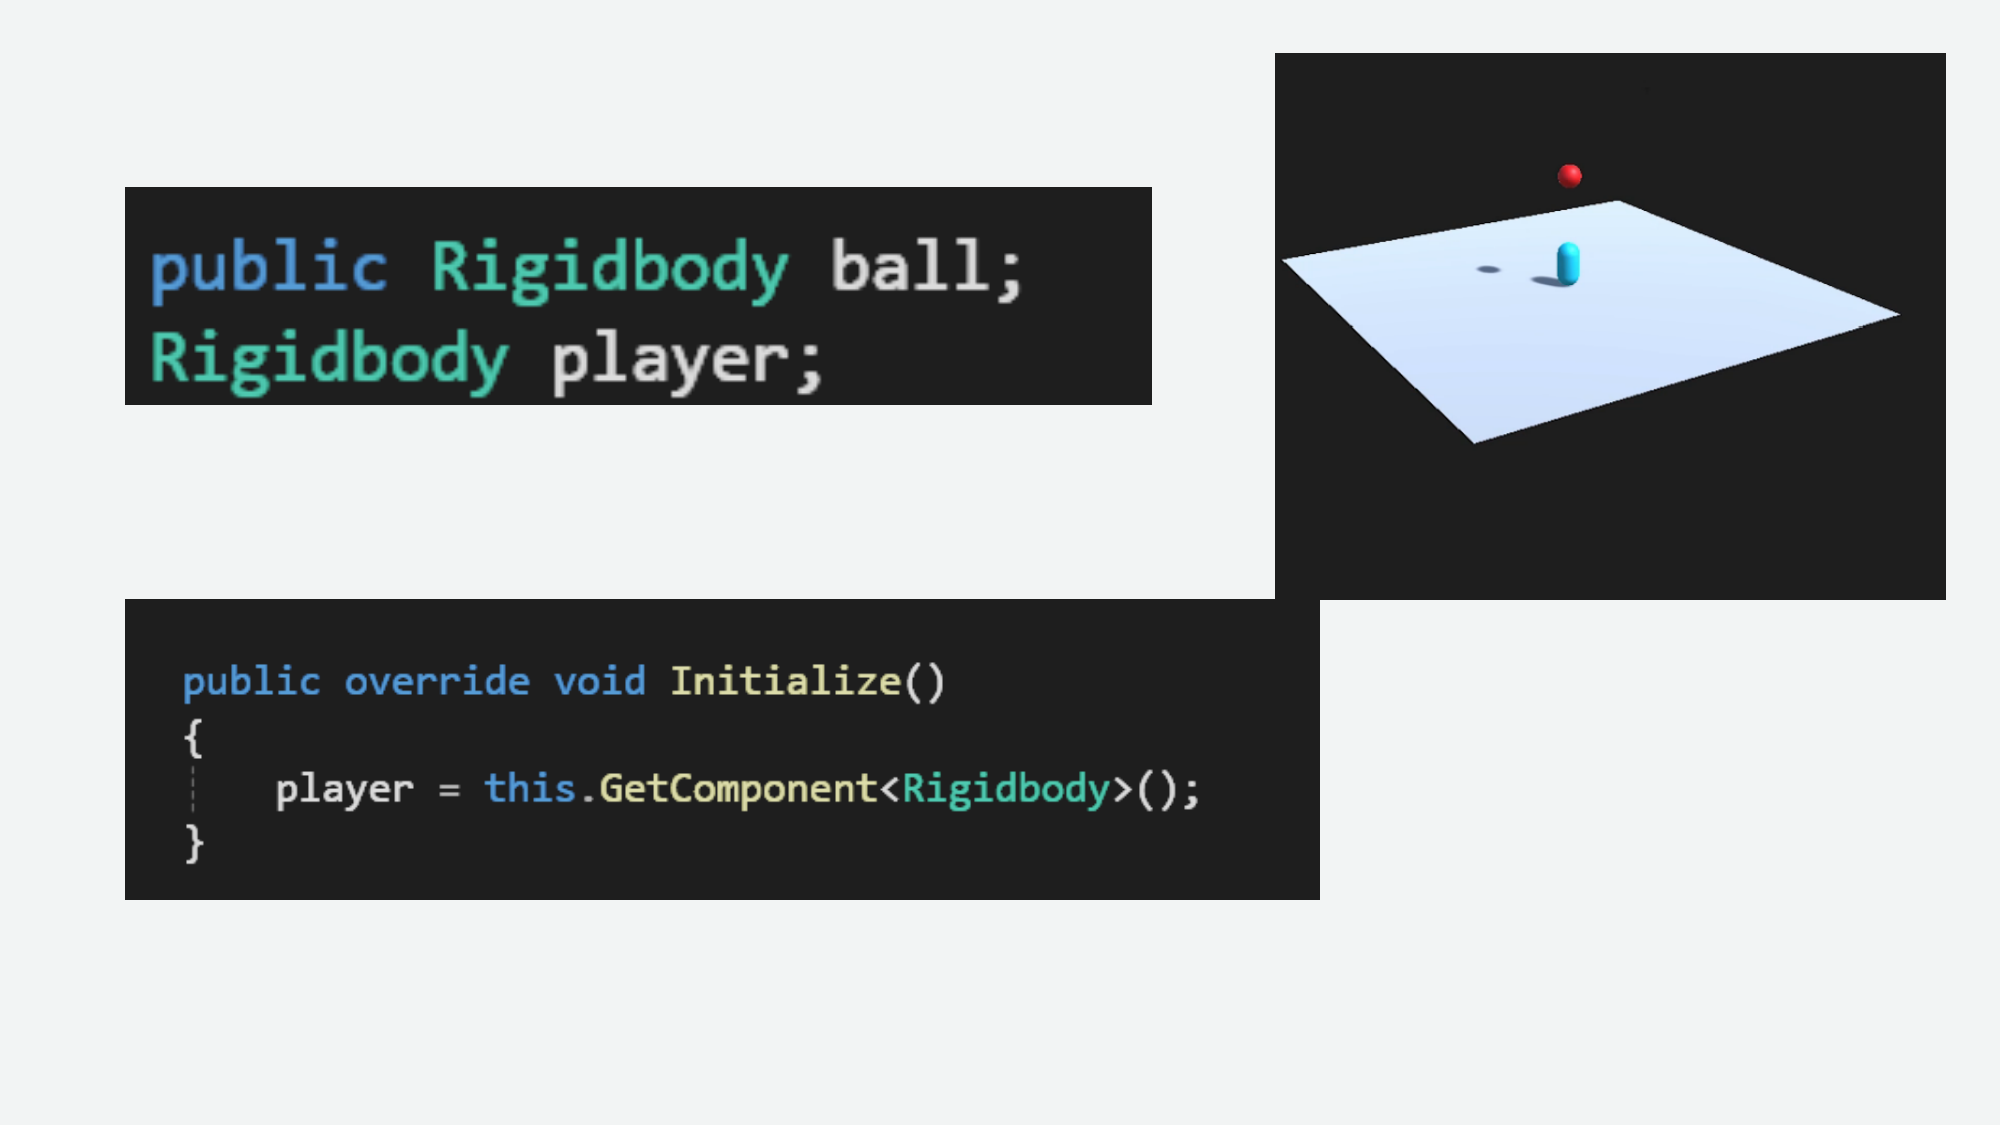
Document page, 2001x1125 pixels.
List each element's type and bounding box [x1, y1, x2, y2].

picture [124, 187, 1152, 405]
picture [124, 52, 1946, 901]
